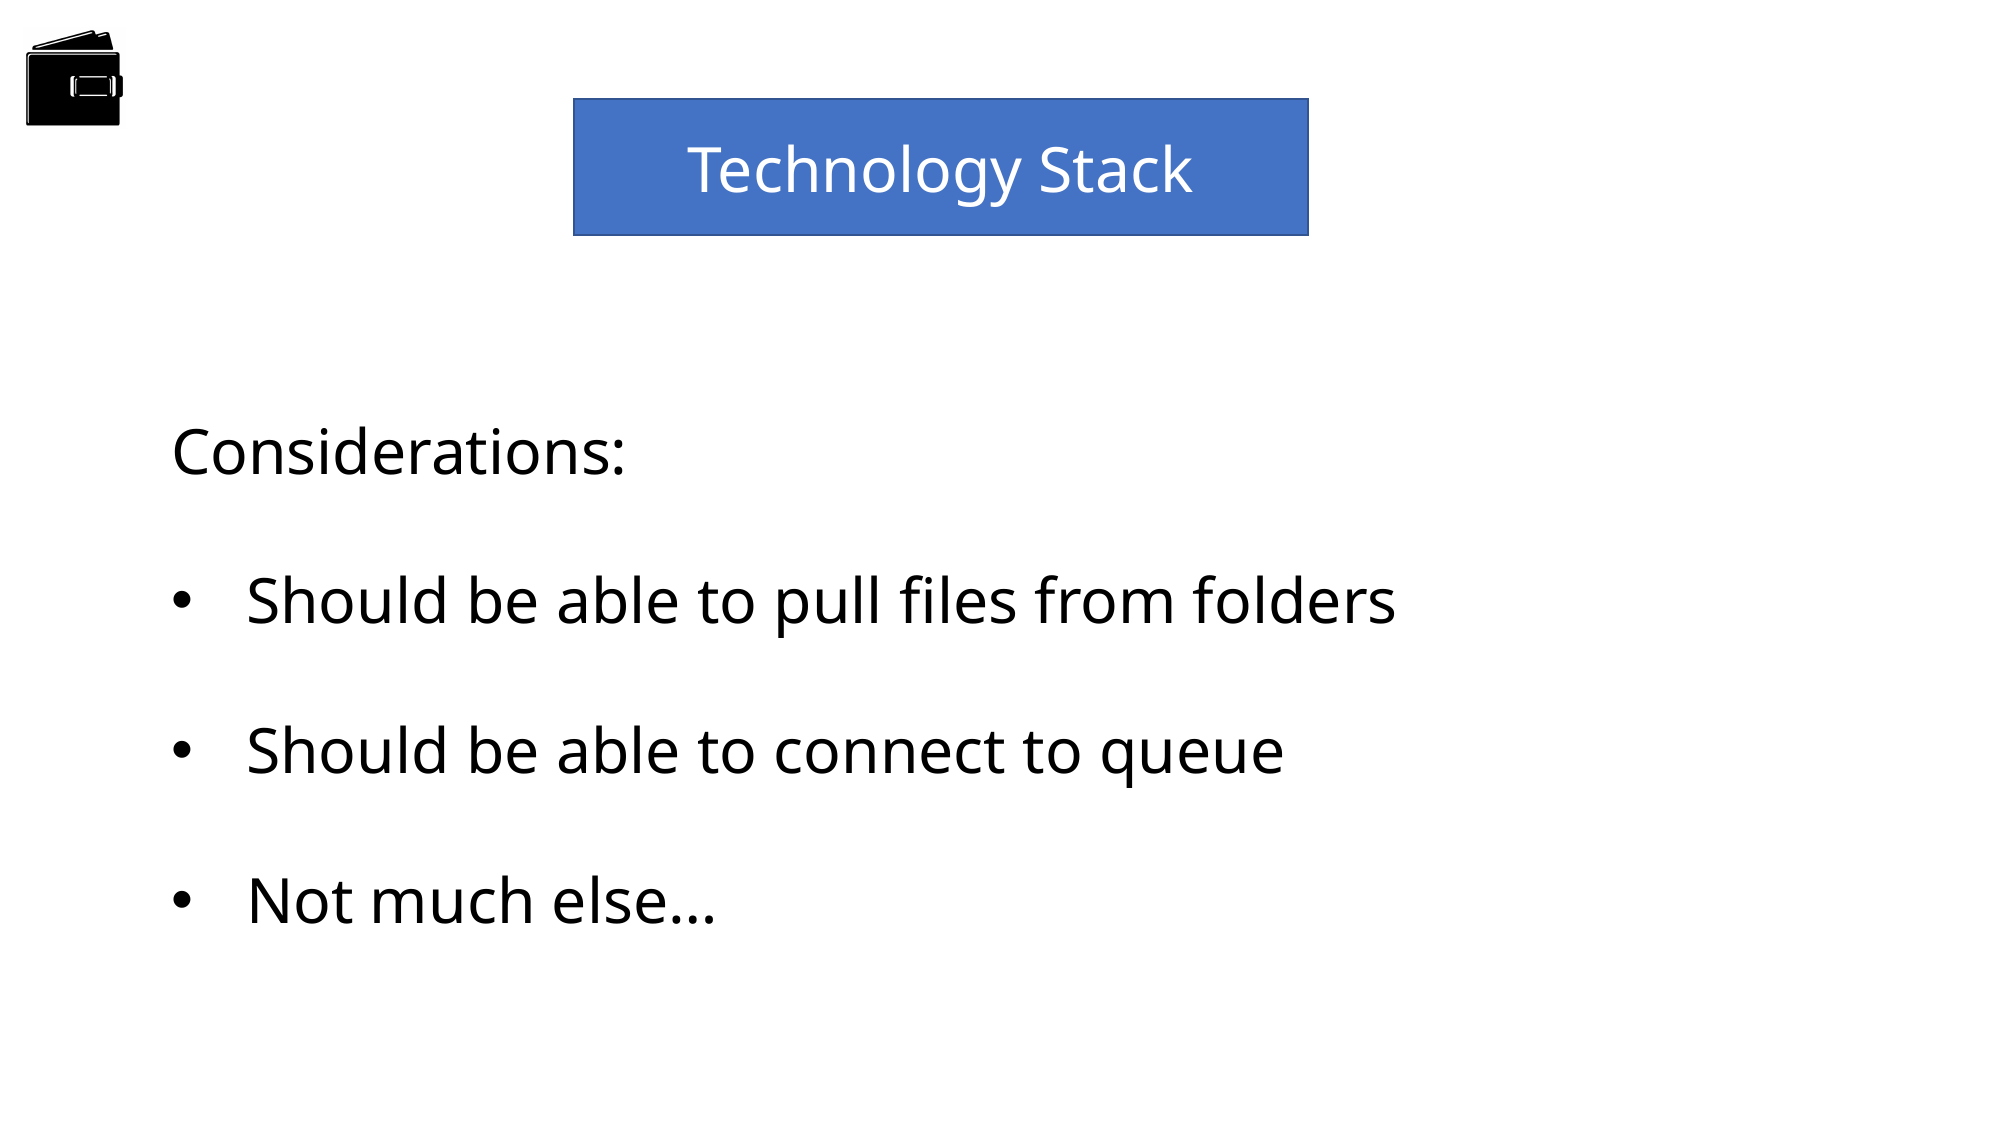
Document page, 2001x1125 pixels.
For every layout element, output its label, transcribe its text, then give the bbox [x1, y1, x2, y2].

picture [23, 27, 126, 129]
text_box Considerations: Should be able to pull files from folders Should be able to connect to queue Not much else… [156, 329, 1428, 944]
text_box Technology Stack [573, 98, 1309, 236]
